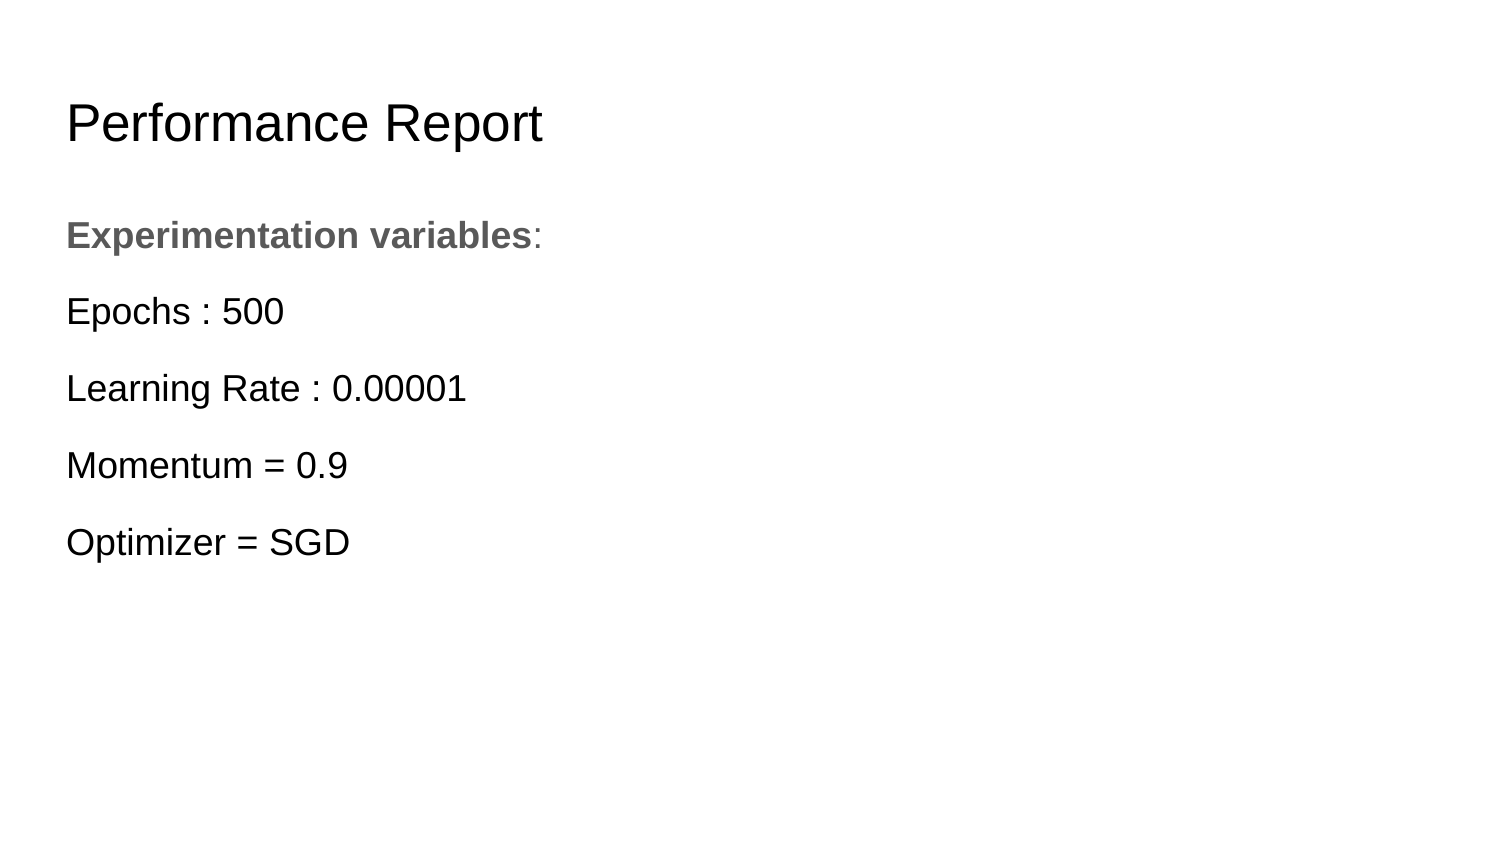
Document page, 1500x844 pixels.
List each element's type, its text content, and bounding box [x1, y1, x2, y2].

title Performance Report [51, 72, 1449, 167]
list Experimentation variables: Epochs : 500 Learning Rate : 0.00001 Momentum = 0.9 Optimizer = SGD [51, 189, 1449, 750]
